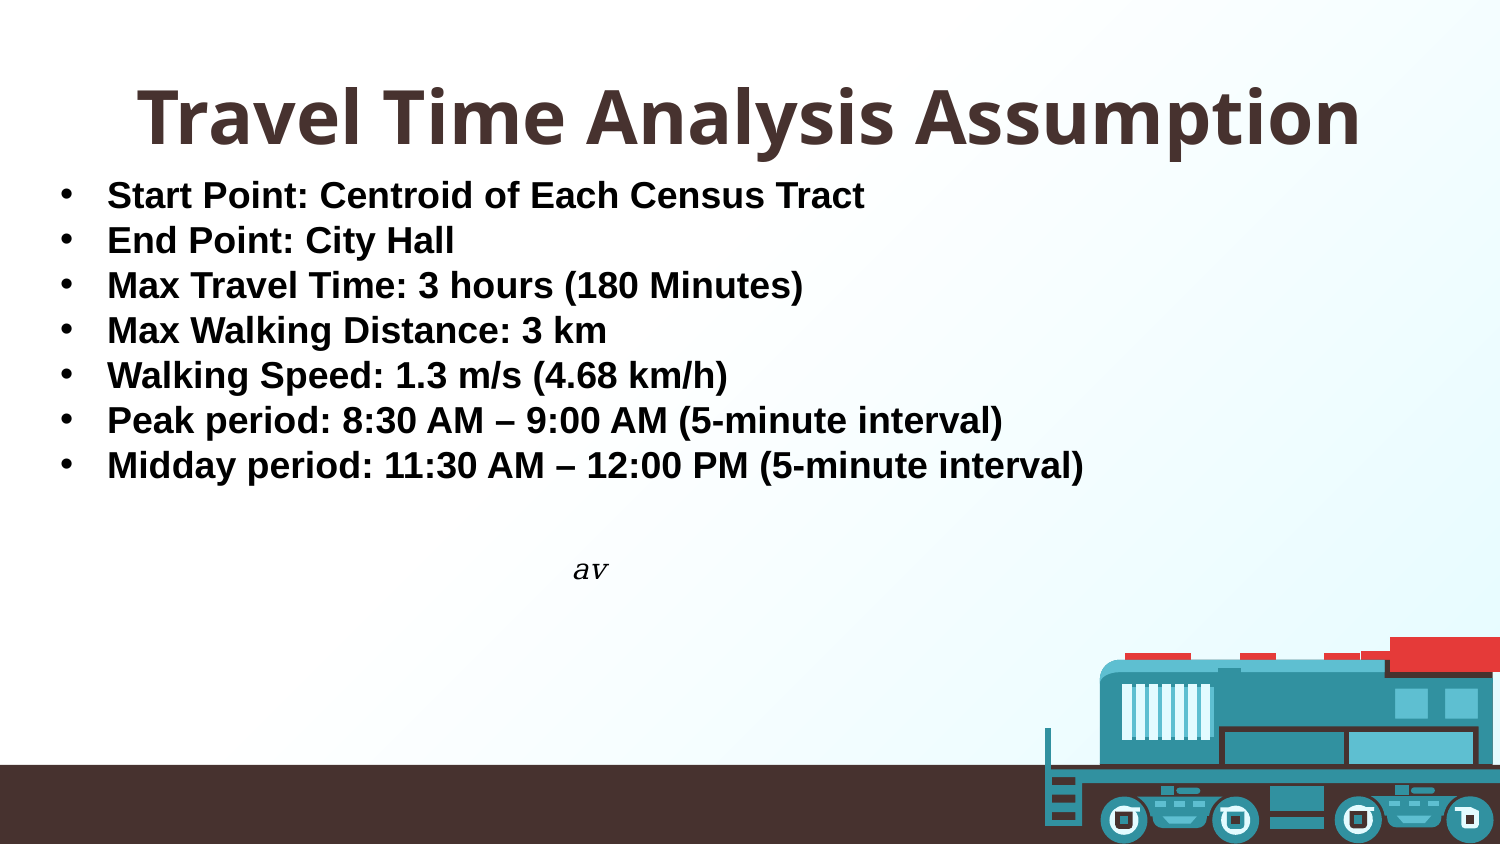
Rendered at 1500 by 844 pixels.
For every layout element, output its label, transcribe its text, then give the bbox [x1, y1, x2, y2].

title Travel Time Analysis Assumption [118, 54, 1382, 148]
text_box Start Point: Centroid of Each Census Tract End Point: City Hall Max Travel Time: 3 hours (180 Minutes) Max Walking Distance: 3 km Walking Speed: 1.3 m/s (4.68 km/h) Peak period: 8:30 AM – 9:00 AM (5-minute interval) Midday period: 11:30 AM – 12:00 PM (5-minute interval) [45, 148, 1455, 599]
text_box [1044, 636, 1500, 844]
